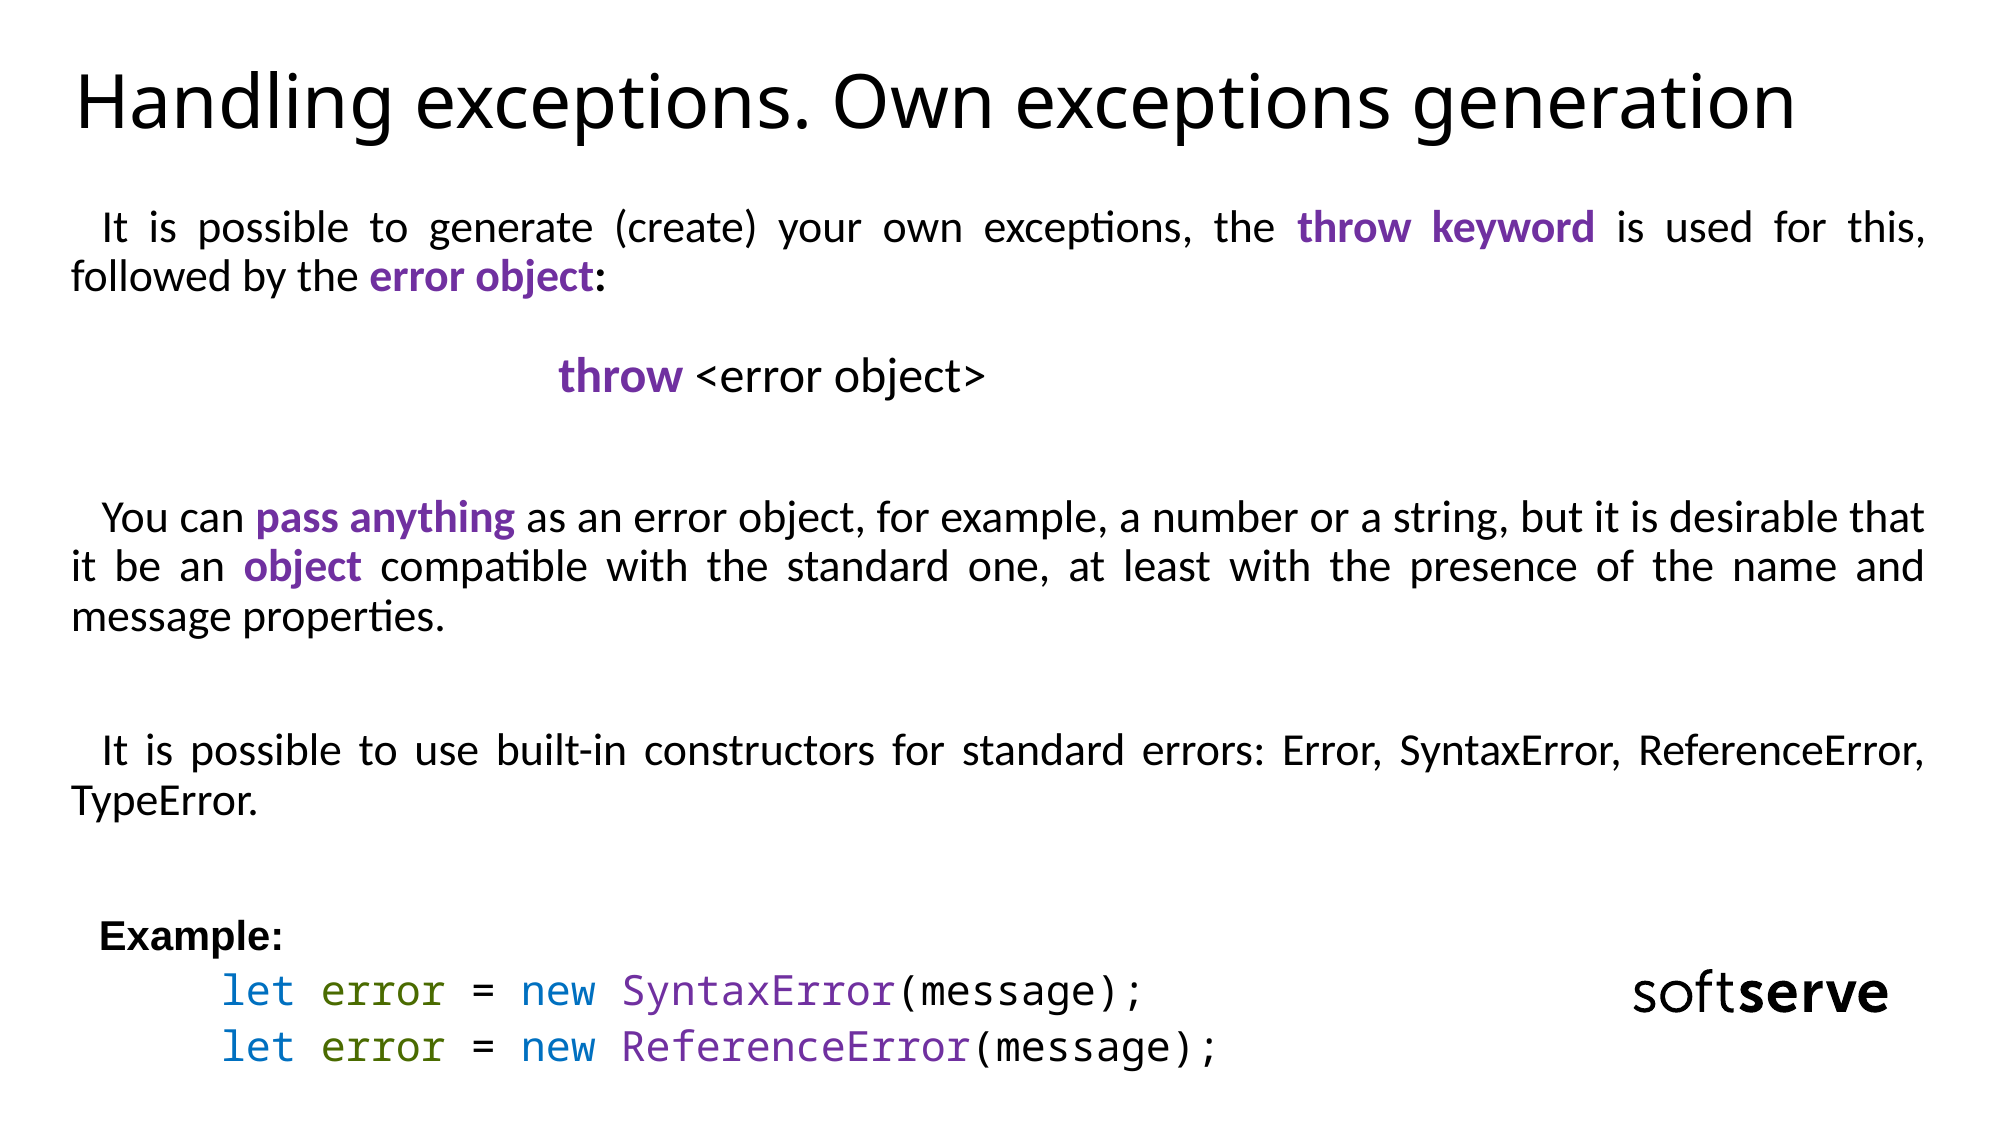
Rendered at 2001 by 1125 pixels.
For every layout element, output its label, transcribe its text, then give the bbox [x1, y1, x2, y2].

list It is possible to generate (create) your own exceptions, the throw keyword is used for this, followed by the error object: throw <error object> You can pass anything as an error object, for example, a number or a string, but it is desirable that it be an object compatible with the standard one, at least with the presence of the name and message properties. It is possible to use built-in constructors for standard errors: Error, SyntaxError, ReferenceError, TypeError. Example: let error = new SyntaxError(message); let error = new ReferenceError(message); [56, 195, 1942, 1125]
title Handling exceptions. Own exceptions generation [59, 56, 1957, 143]
